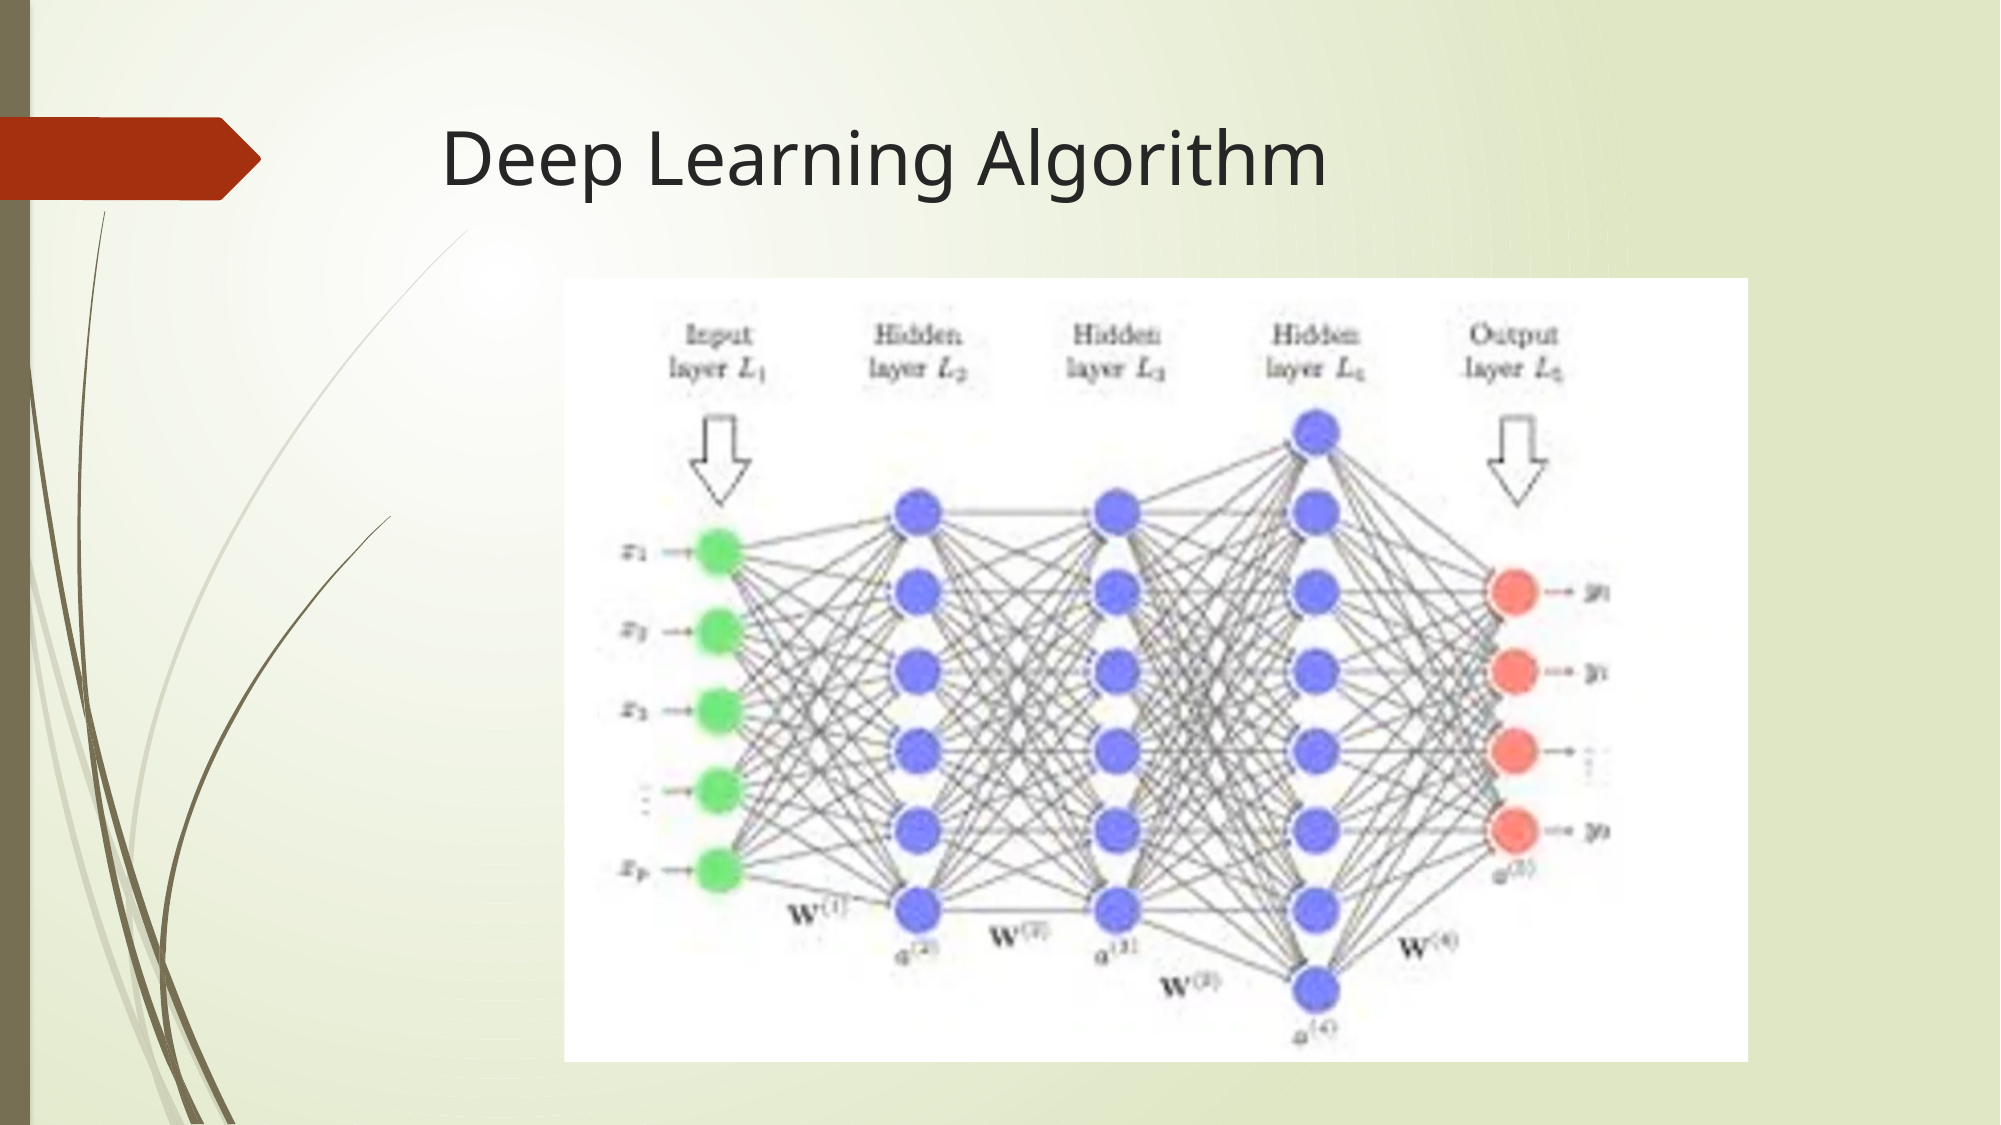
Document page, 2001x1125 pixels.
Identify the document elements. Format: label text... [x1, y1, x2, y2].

title Deep Learning Algorithm [425, 102, 1888, 313]
picture [564, 278, 1749, 1062]
